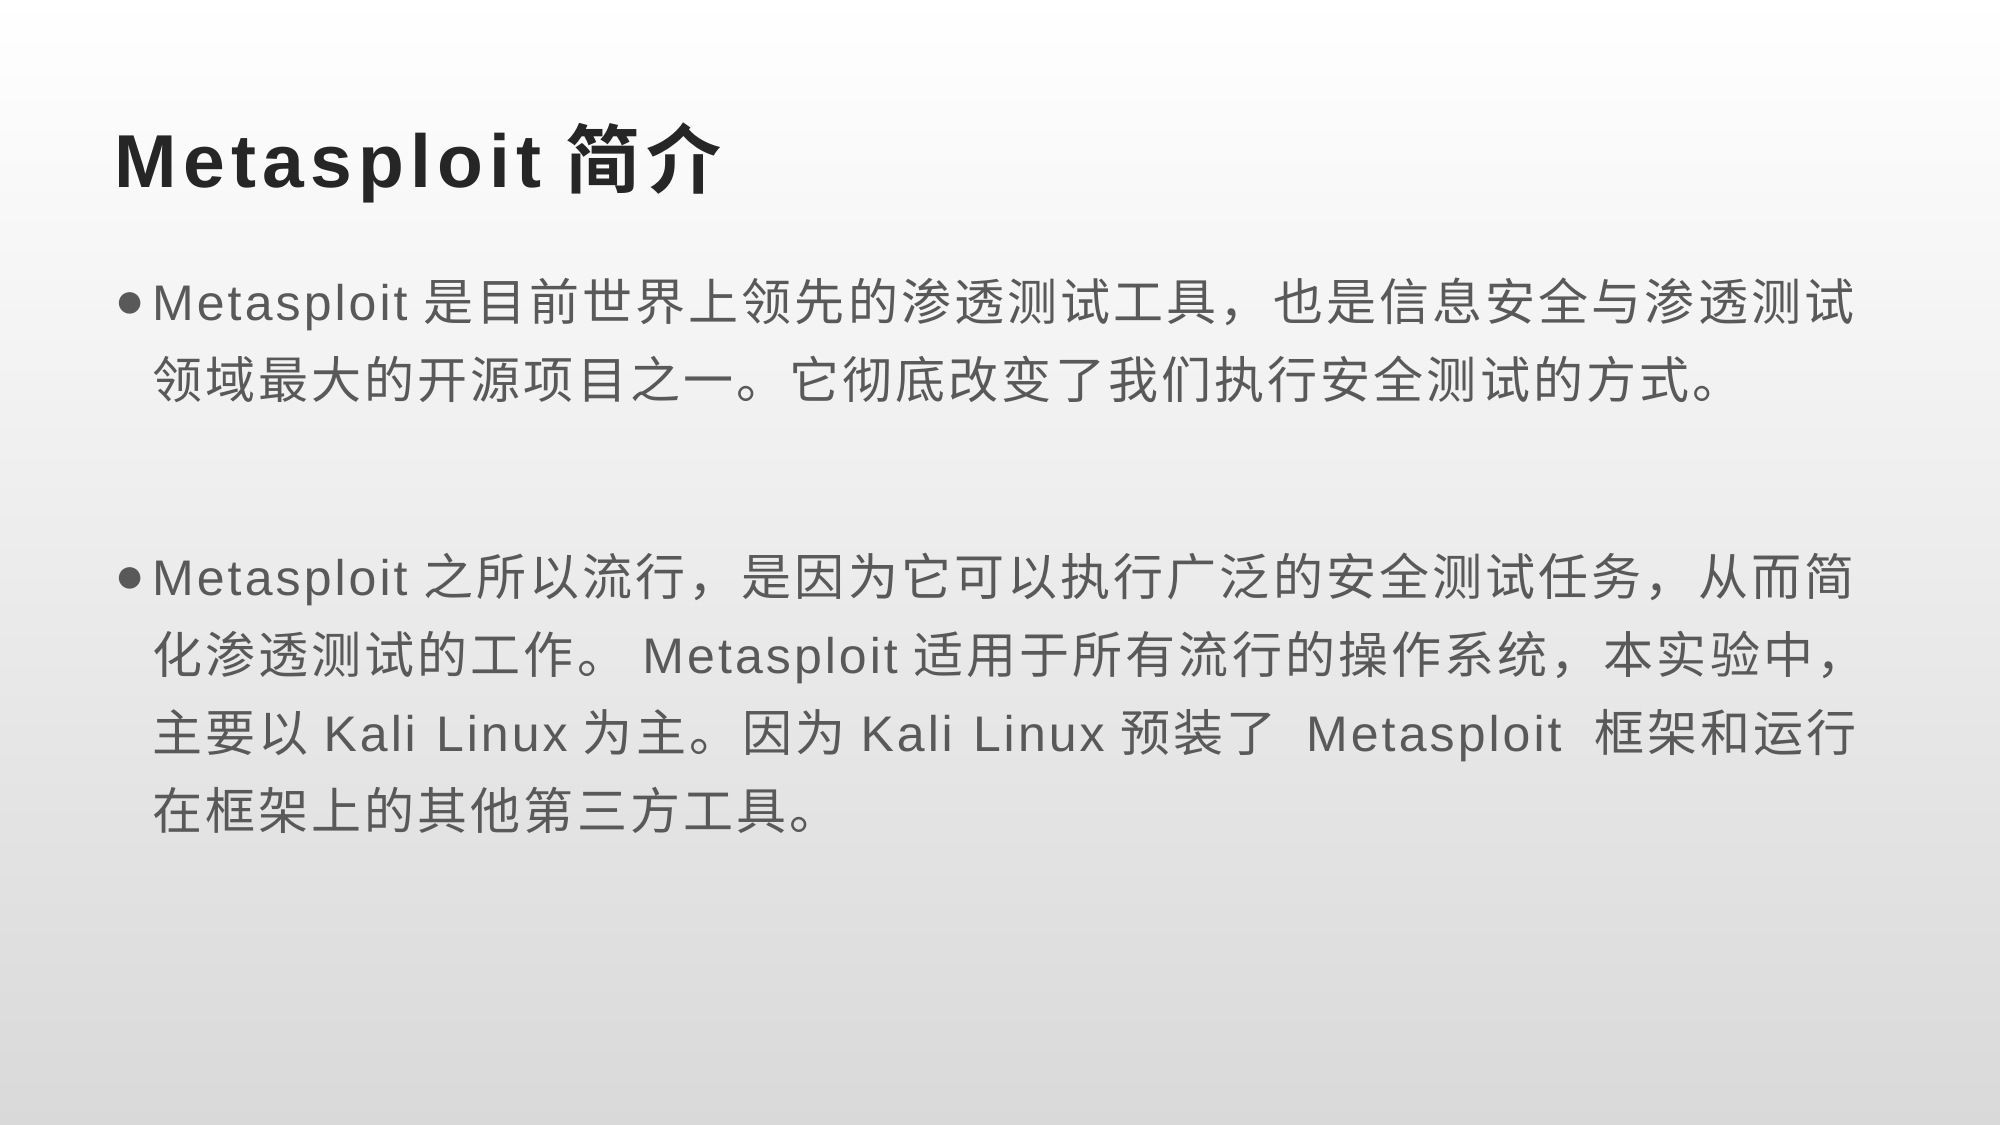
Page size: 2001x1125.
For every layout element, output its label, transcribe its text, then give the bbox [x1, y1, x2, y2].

title Metasploit简介 [99, 99, 1900, 216]
list Metasploit是目前世界上领先的渗透测试工具，也是信息安全与渗透测试领域最大的开源项目之一。它彻底改变了我们执行安全测试的方式。 Metasploit之所以流行，是因为它可以执行广泛的安全测试任务，从而简化渗透测试的工作。Metasploit适用于所有流行的操作系统，本实验中，主要以Kali Linux为主。因为Kali Linux预装了 Metasploit 框架和运行在框架上的其他第三方工具。 [99, 244, 1900, 1026]
